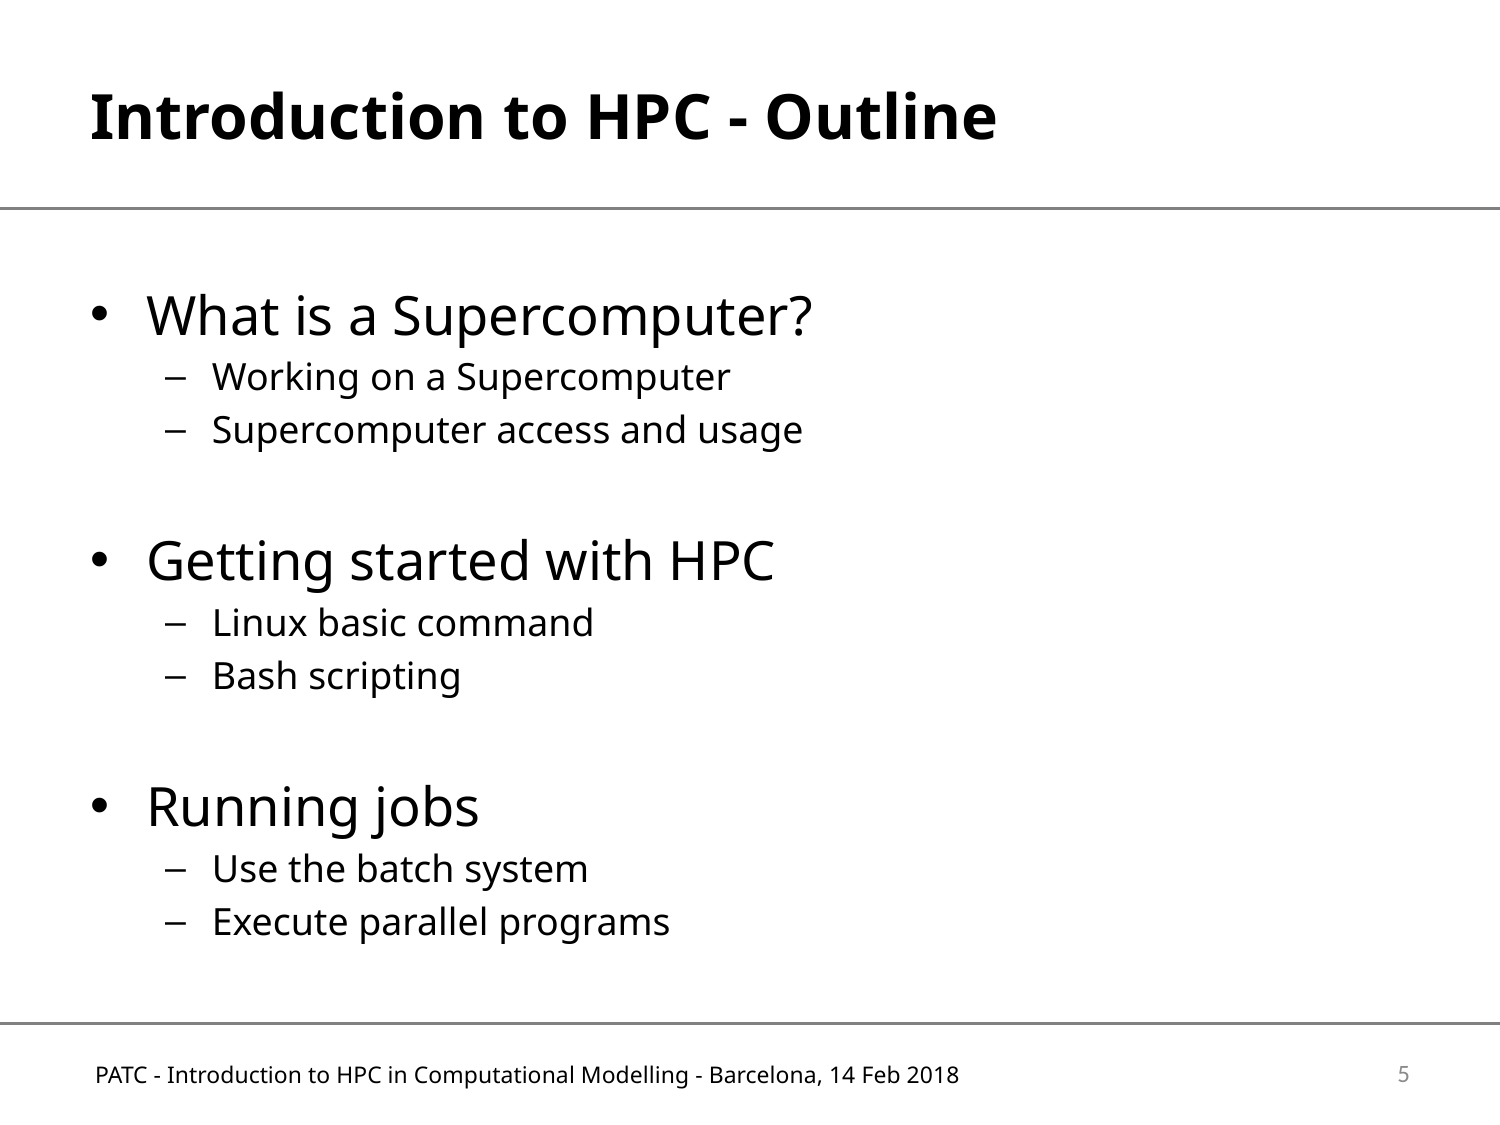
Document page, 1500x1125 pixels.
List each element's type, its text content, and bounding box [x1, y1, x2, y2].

slide_number 5 [1074, 1042, 1425, 1103]
list What is a Supercomputer? Working on a Supercomputer Supercomputer access and usage Getting started with HPC Linux basic command Bash scripting Running jobs Use the batch system Execute parallel programs [75, 208, 1425, 1005]
title Introduction to HPC - Outline [75, 45, 1471, 185]
